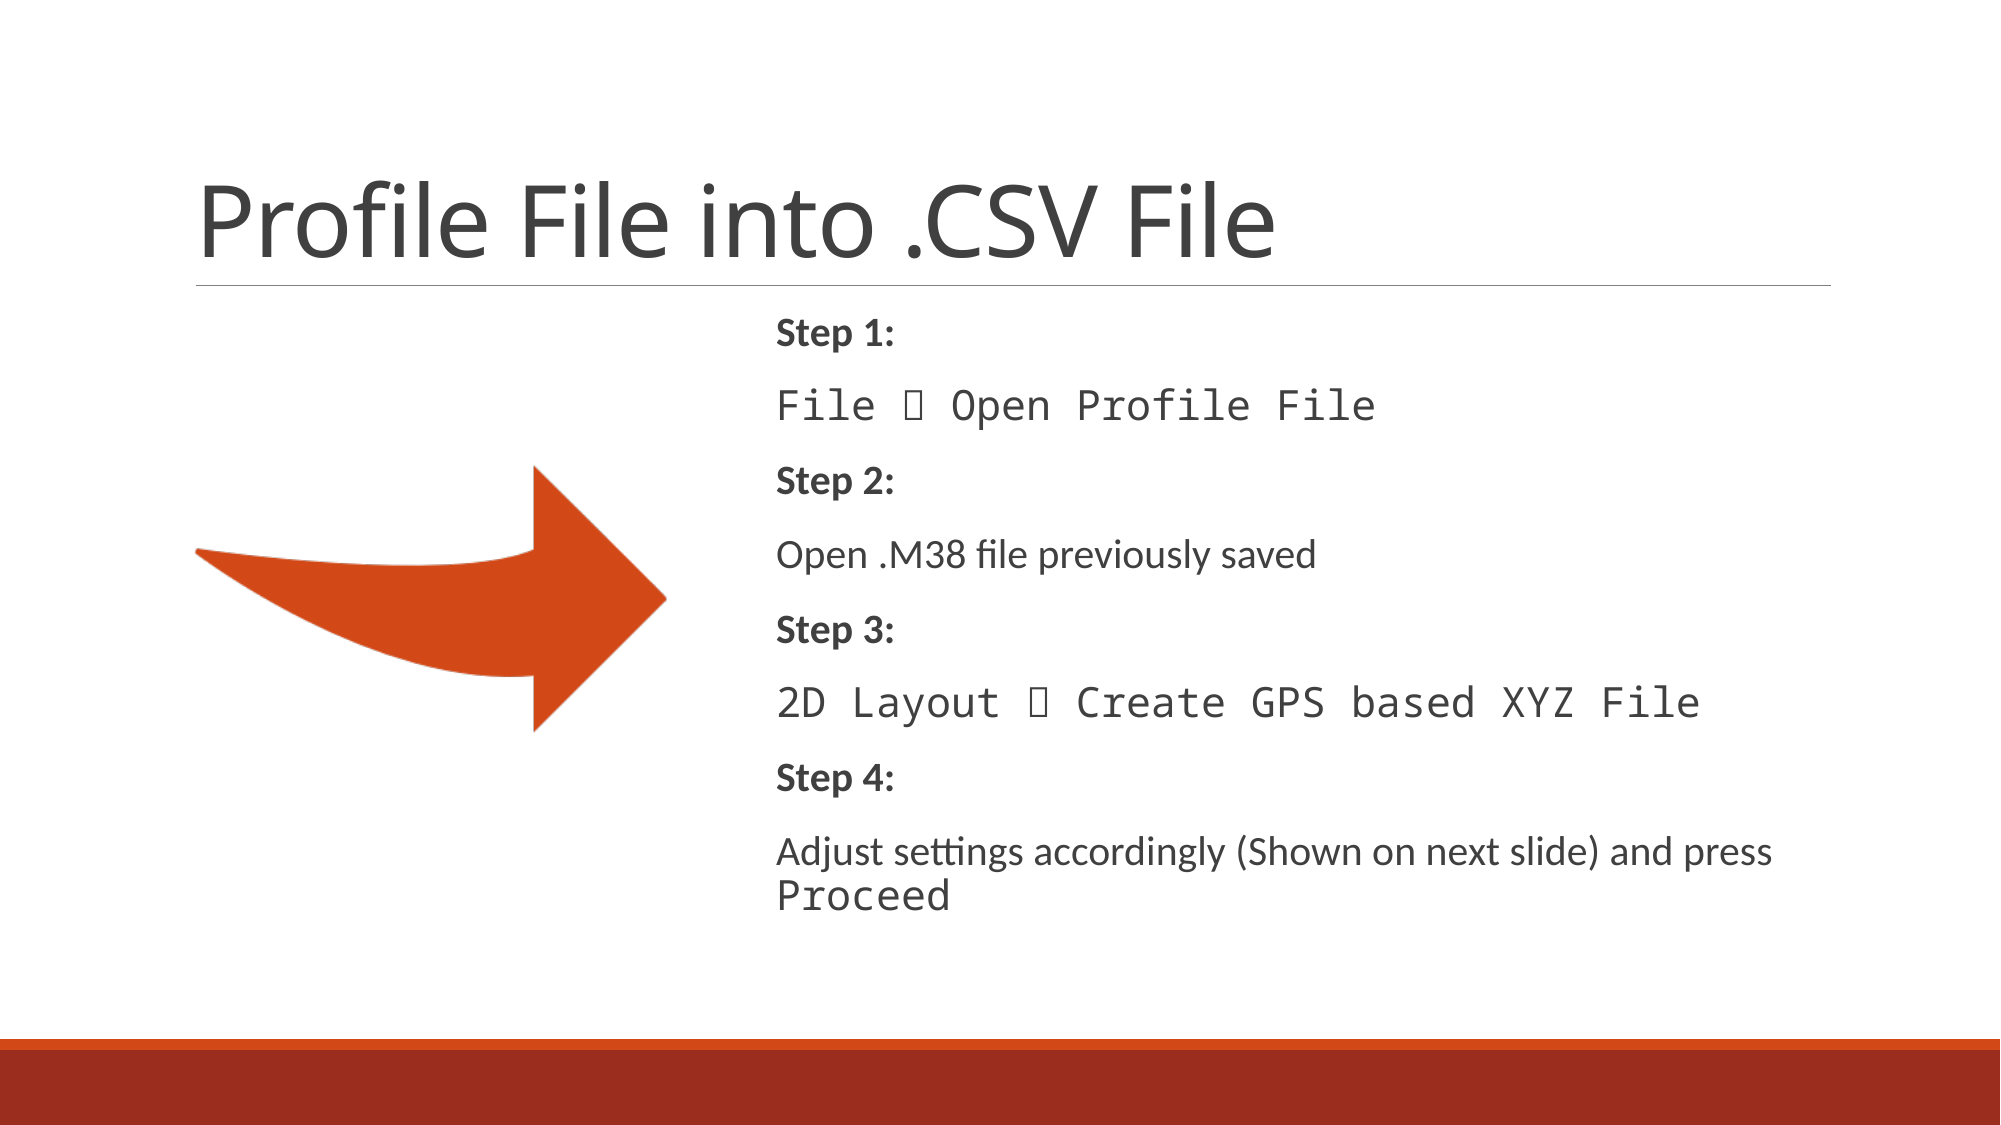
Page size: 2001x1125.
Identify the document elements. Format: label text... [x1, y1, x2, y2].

text_box Step 1: File  Open Profile File Step 2: Open .M38 file previously saved Step 3: 2D Layout  Create GPS based XYZ File Step 4: Adjust settings accordingly (Shown on next slide) and press Proceed [761, 302, 1830, 963]
picture [176, 344, 685, 854]
title Profile File into .CSV File [180, 47, 1830, 285]
